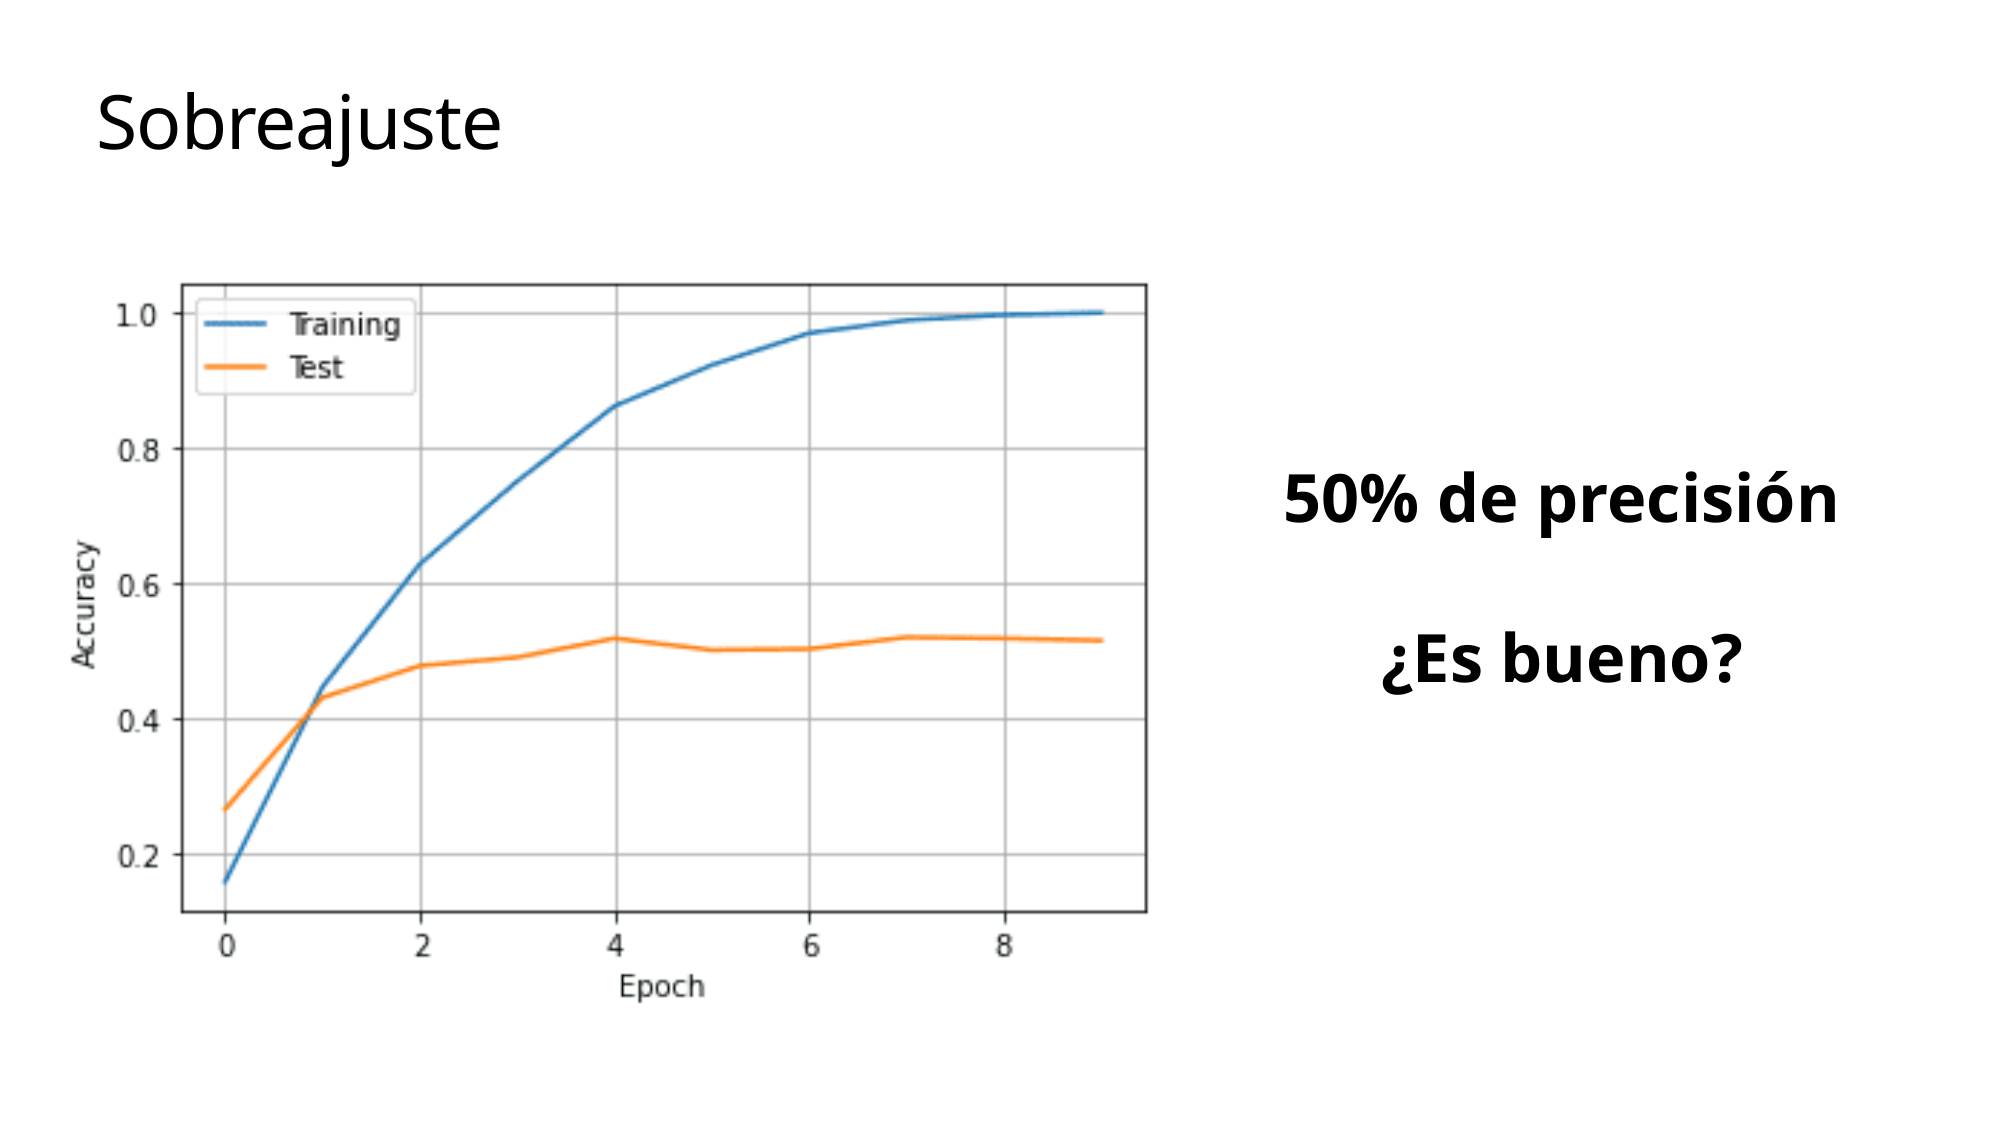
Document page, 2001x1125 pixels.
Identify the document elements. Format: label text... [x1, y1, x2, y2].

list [54, 266, 1166, 1021]
text_box 50% de precisión ¿Es bueno? [1283, 456, 1841, 697]
title Sobreajuste [96, 75, 1904, 166]
